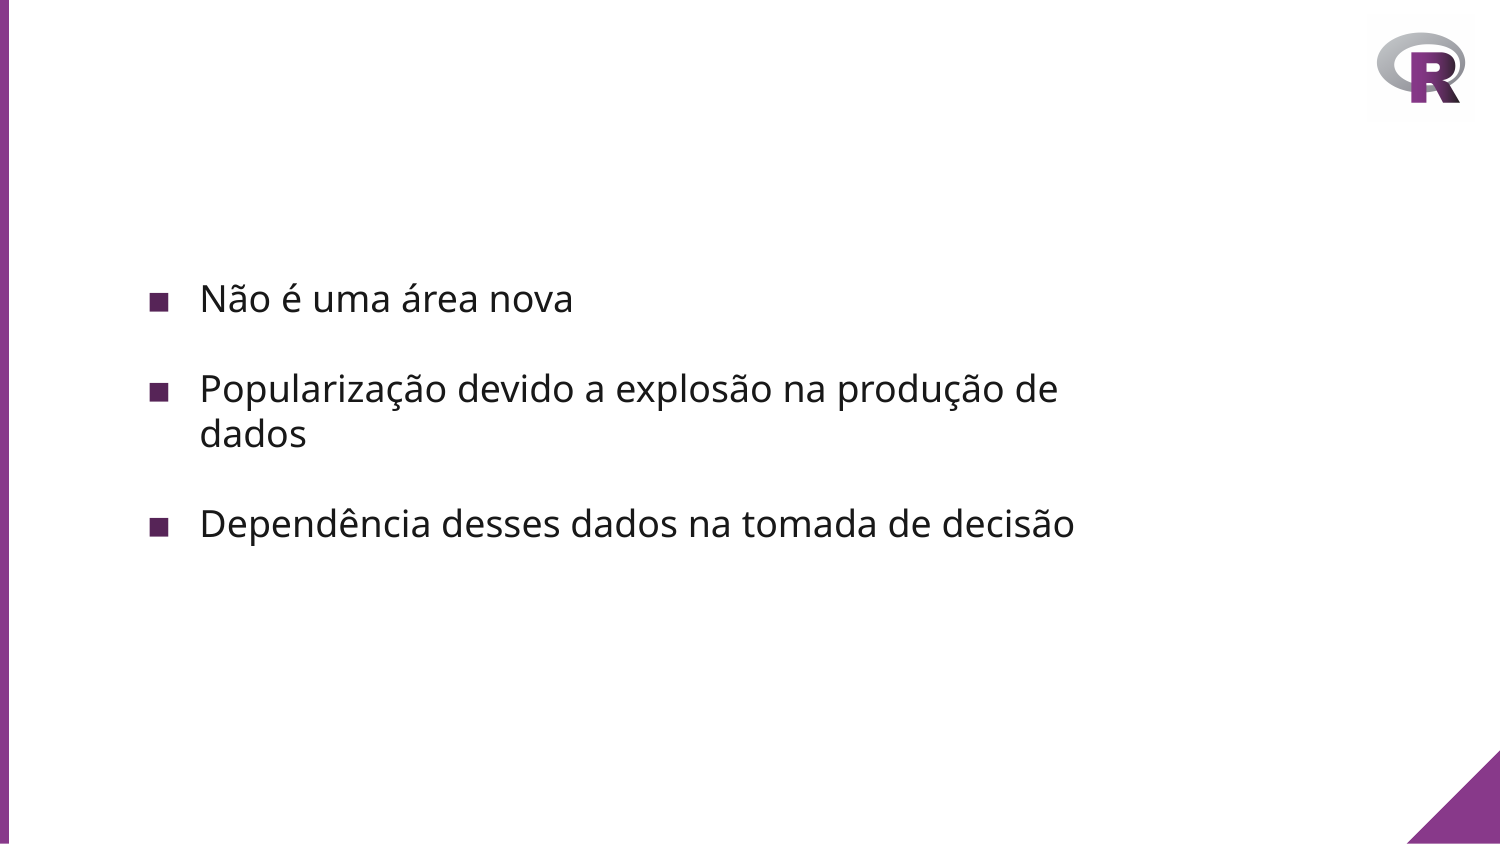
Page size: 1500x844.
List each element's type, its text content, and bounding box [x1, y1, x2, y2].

picture [1367, 14, 1475, 122]
list Não é uma área nova​ ​ Popularização devido a explosão na produção de dados​ Dependência desses dados na tomada de decisão [113, 260, 1094, 777]
